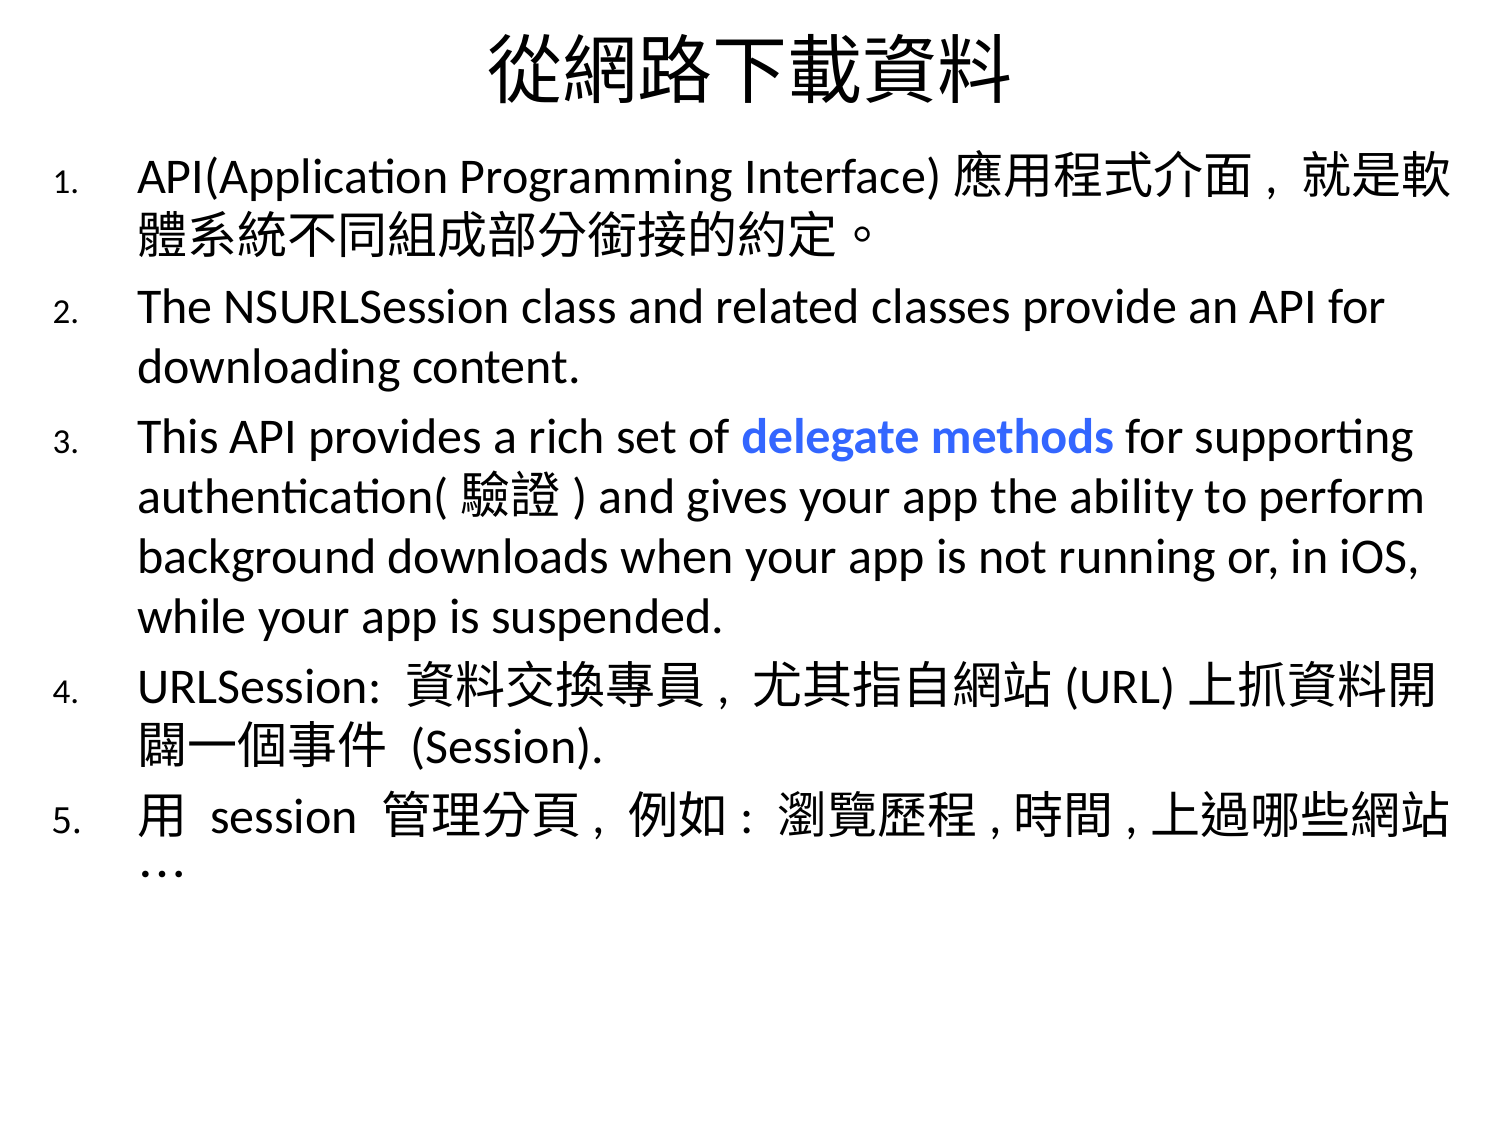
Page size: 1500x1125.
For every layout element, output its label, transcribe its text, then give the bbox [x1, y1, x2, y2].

list API(Application Programming Interface)應用程式介面, 就是軟體系統不同組成部分銜接的約定。 The NSURLSession class and related classes provide an API for downloading content. This API provides a rich set of delegate methods for supporting authentication(驗證) and gives your app the ability to perform background downloads when your app is not running or, in iOS, while your app is suspended. URLSession: 資料交換專員, 尤其指自網站(URL)上抓資料開闢一個事件 (Session). 用 session 管理分頁, 例如: 瀏覽歷程,時間,上過哪些網站… [37, 136, 1500, 918]
title 從網路下載資料 [0, 0, 1500, 137]
